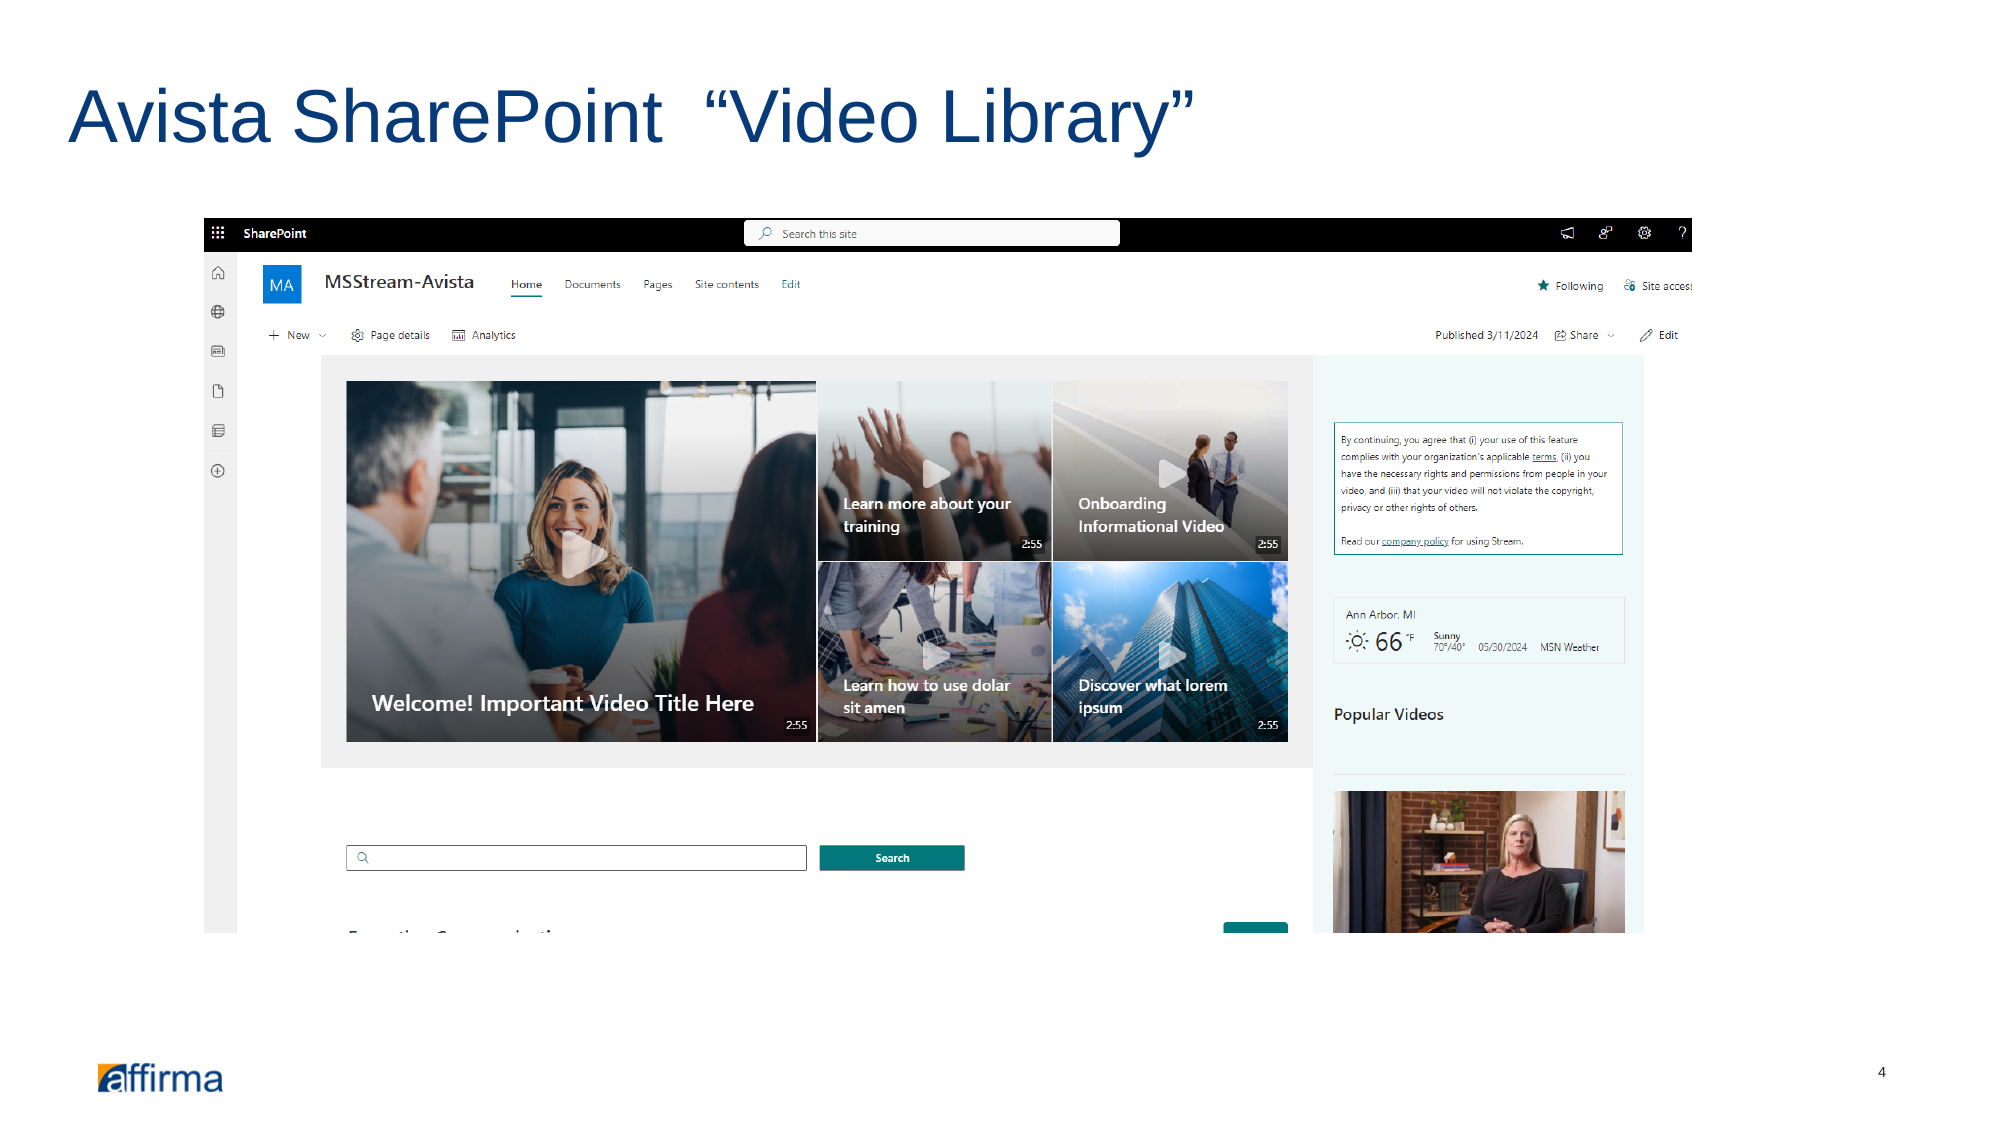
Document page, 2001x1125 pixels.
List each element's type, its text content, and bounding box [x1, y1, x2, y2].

slide_number 4 [1451, 1058, 1901, 1085]
picture [98, 1056, 225, 1100]
picture [204, 218, 1692, 933]
title Avista SharePoint “Video Library” [53, 40, 1856, 167]
